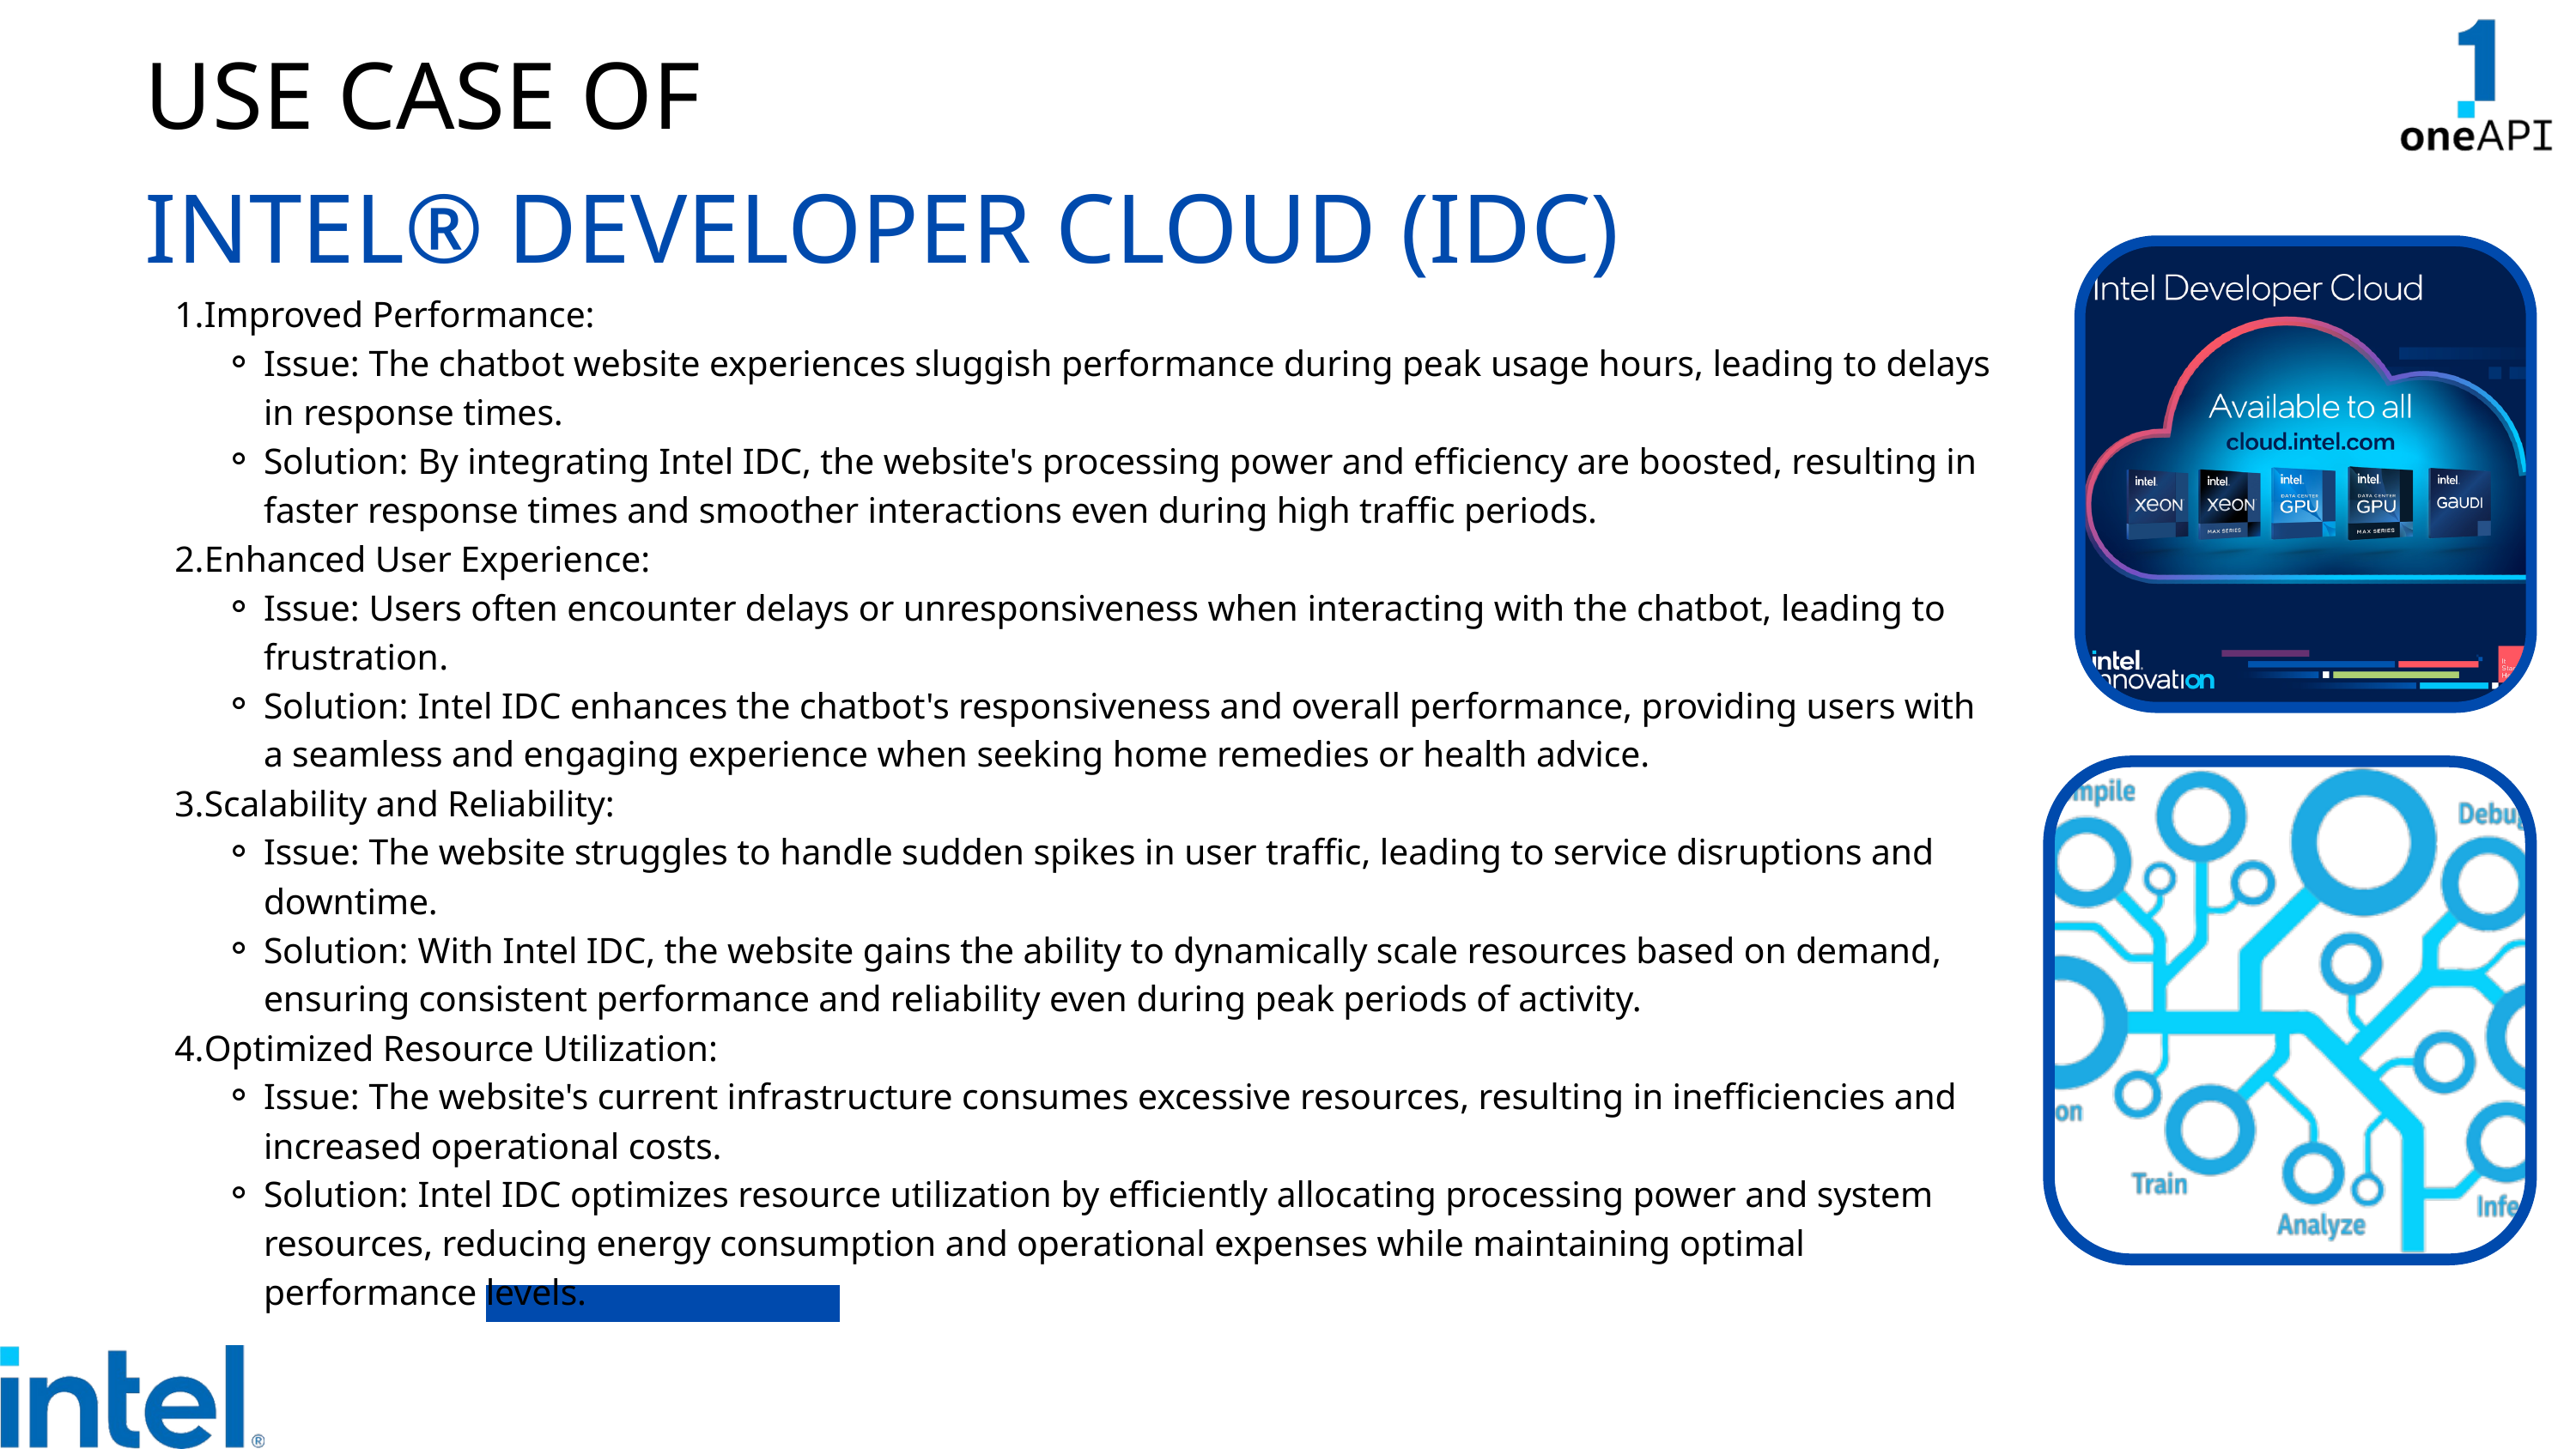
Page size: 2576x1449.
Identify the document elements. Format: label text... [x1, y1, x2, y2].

text_box INTEL® DEVELOPER CLOUD (IDC) [144, 149, 1814, 282]
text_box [485, 1285, 841, 1323]
text_box USE CASE OF [144, 18, 827, 148]
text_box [2043, 755, 2537, 1266]
text_box [0, 1345, 265, 1449]
text_box [2293, 0, 2576, 193]
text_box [2074, 234, 2537, 713]
text_box Improved Performance: Issue: The chatbot website experiences sluggish performance during peak usage hours, leading to delays in response times. Solution: By integrating Intel IDC, the website's processing power and efficiency are boosted, resulting in faster response times and smoother interactions even during high traffic periods. Enhanced User Experience: Issue: Users often encounter delays or unresponsiveness when interacting with the chatbot, leading to frustration. Solution: Intel IDC enhances the chatbot's responsiveness and overall performance, providing users with a seamless and engaging experience when seeking home remedies or health advice. Scalability and Reliability: Issue: The website struggles to handle sudden spikes in user traffic, leading to service disruptions and downtime. Solution: With Intel IDC, the website gains the ability to dynamically scale resources based on demand, ensuring consistent performance and reliability even during peak periods of activity. Optimized Resource Utilization: Issue: The website's current infrastructure consumes excessive resources, resulting in inefficiencies and increased operational costs. Solution: Intel IDC optimizes resource utilization by efficiently allocating processing power and system resources, reducing energy consumption and operational expenses while maintaining optimal performance levels. [144, 285, 1995, 1361]
